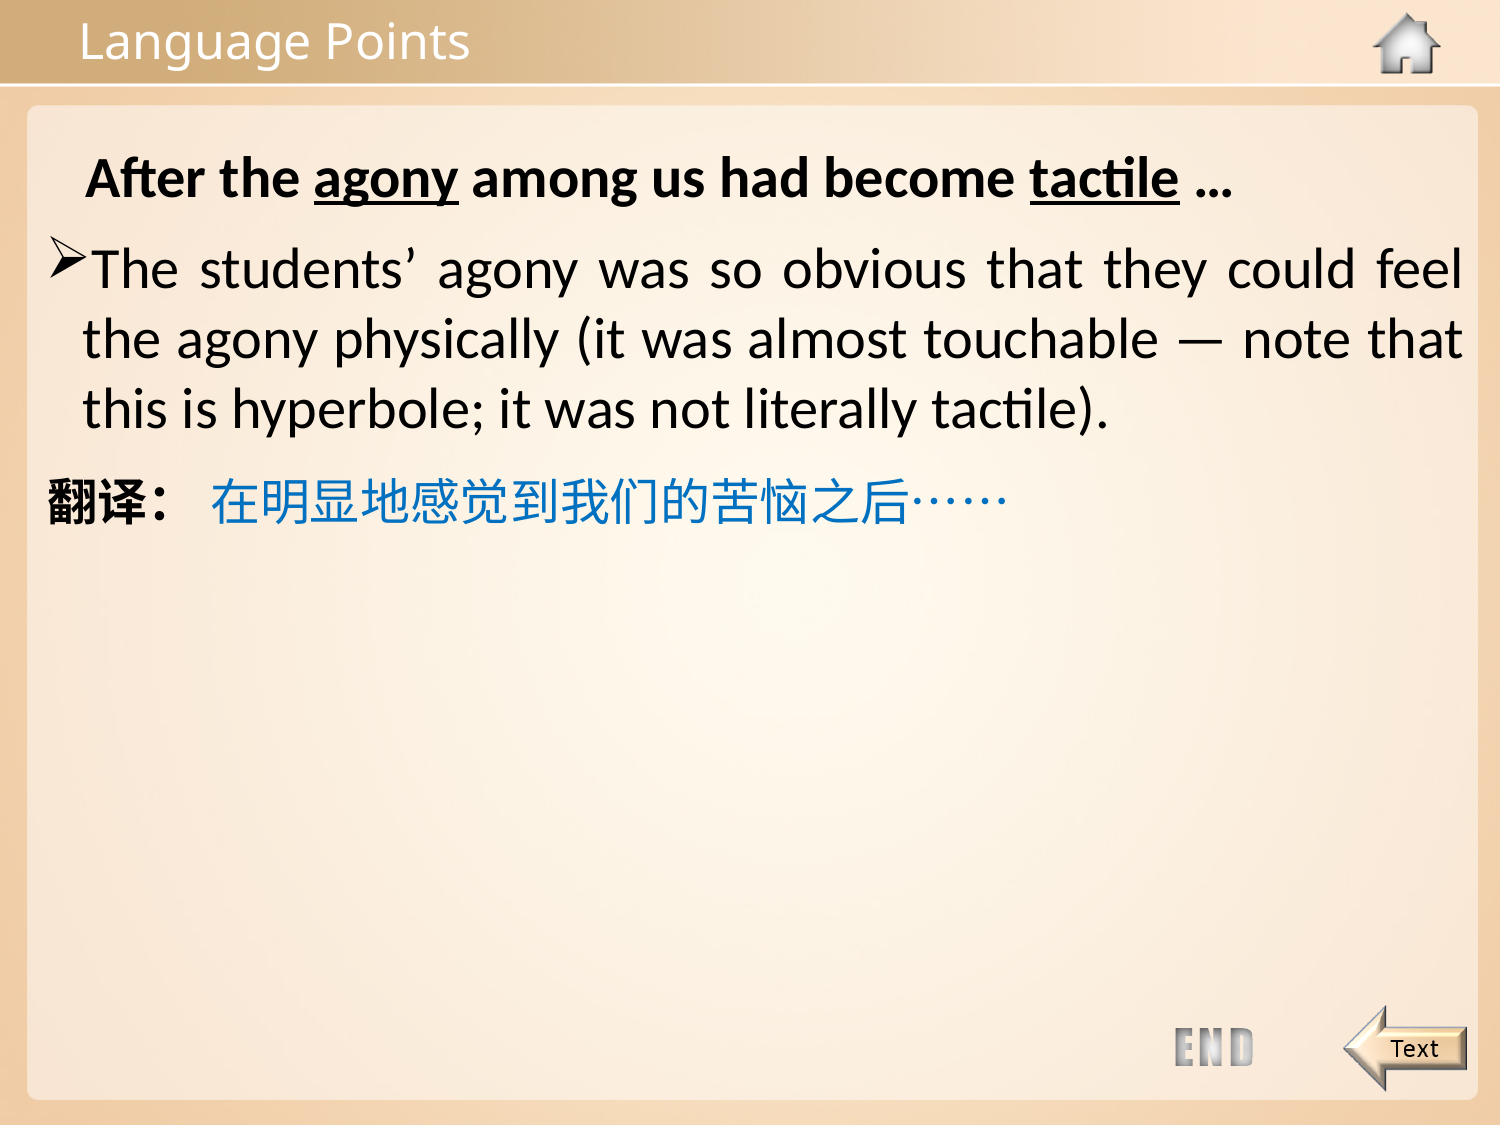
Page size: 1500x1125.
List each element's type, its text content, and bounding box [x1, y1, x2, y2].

text_box 翻译： [32, 463, 195, 538]
list After the agony among us had become tactile … The students’ agony was so obvious that they could feel the agony physically (it was almost touchable — note that this is hyperbole; it was not literally tactile). [29, 131, 1480, 820]
text_box Language Points [63, 2, 487, 77]
text_box 在明显地感觉到我们的苦恼之后…… [195, 463, 1427, 538]
picture [0, 0, 1500, 1125]
